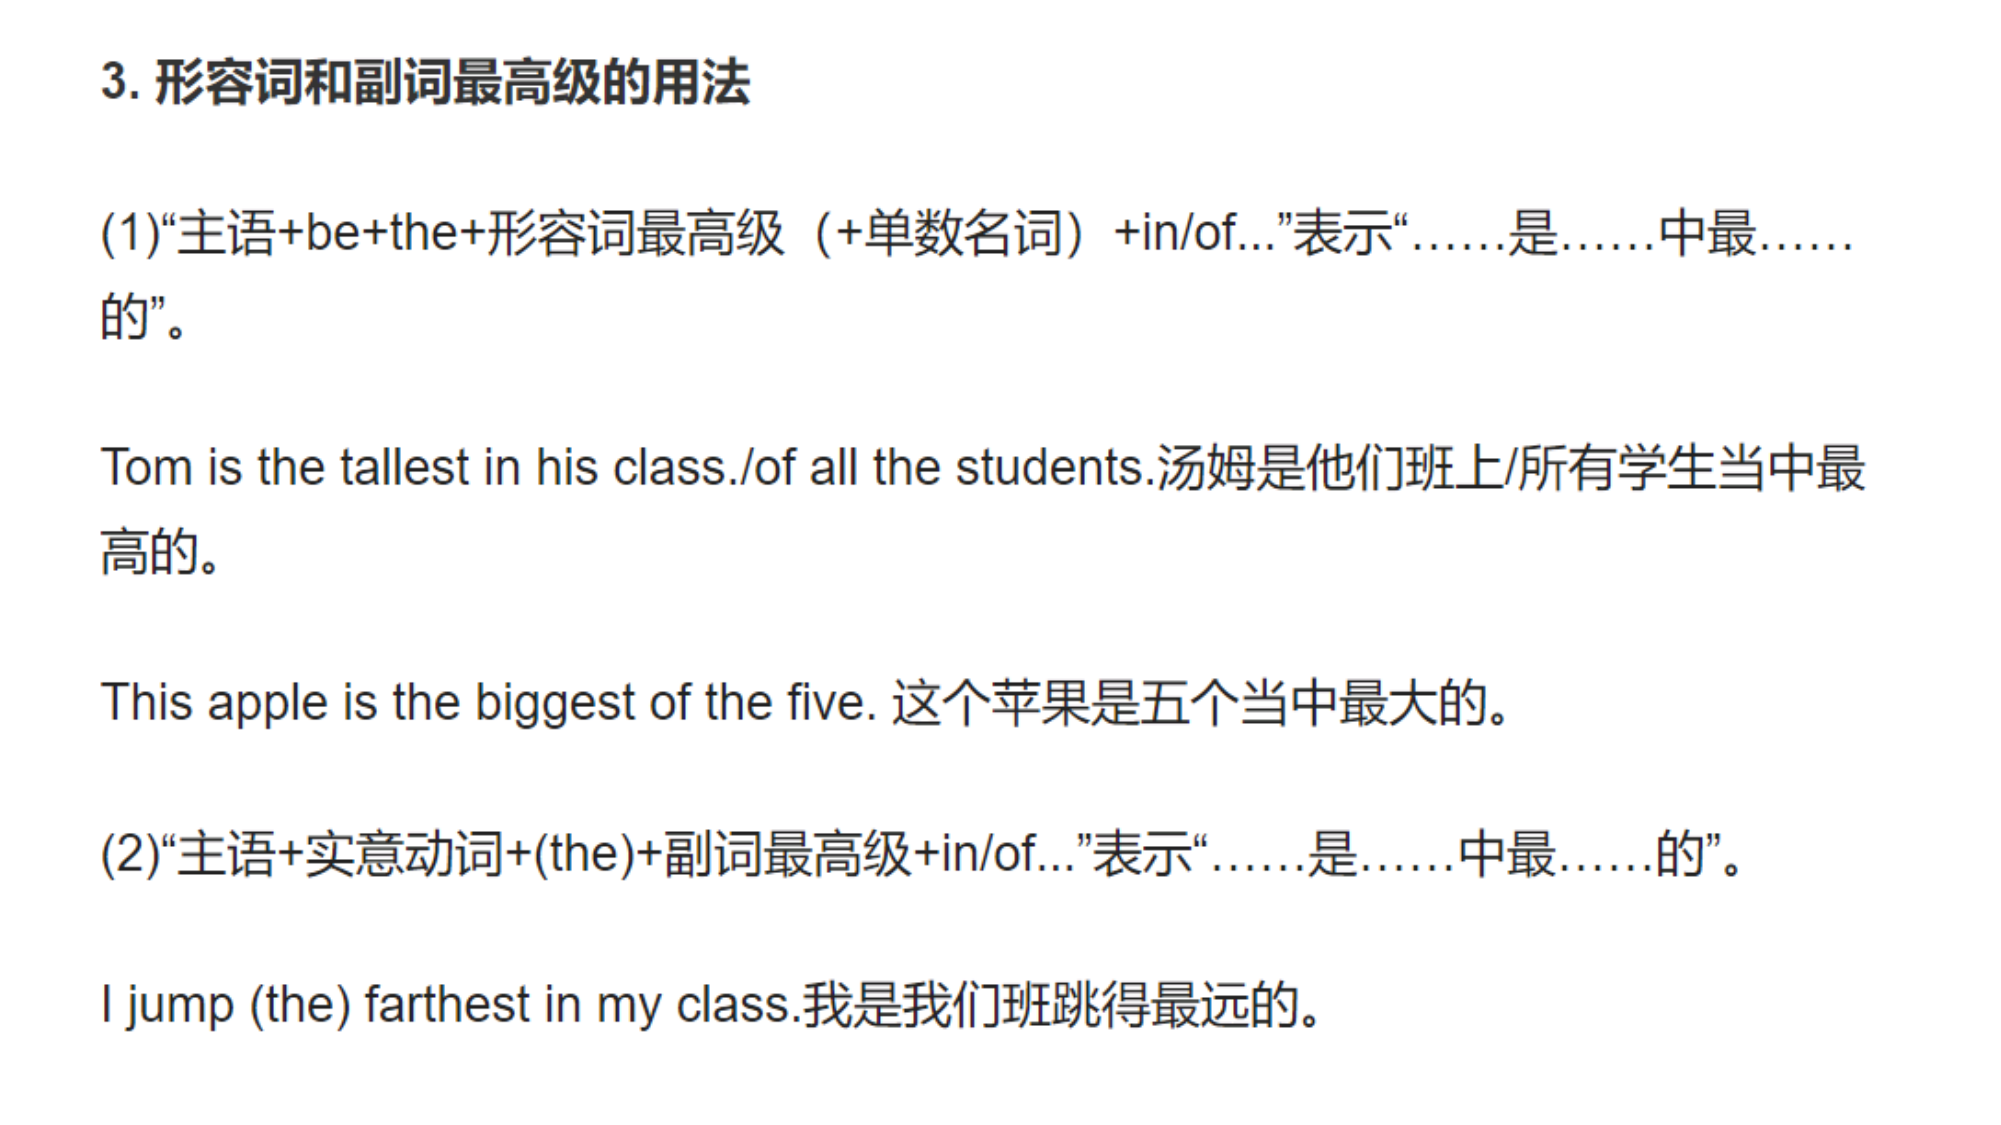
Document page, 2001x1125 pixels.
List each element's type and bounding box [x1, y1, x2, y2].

picture [0, 45, 1918, 1080]
